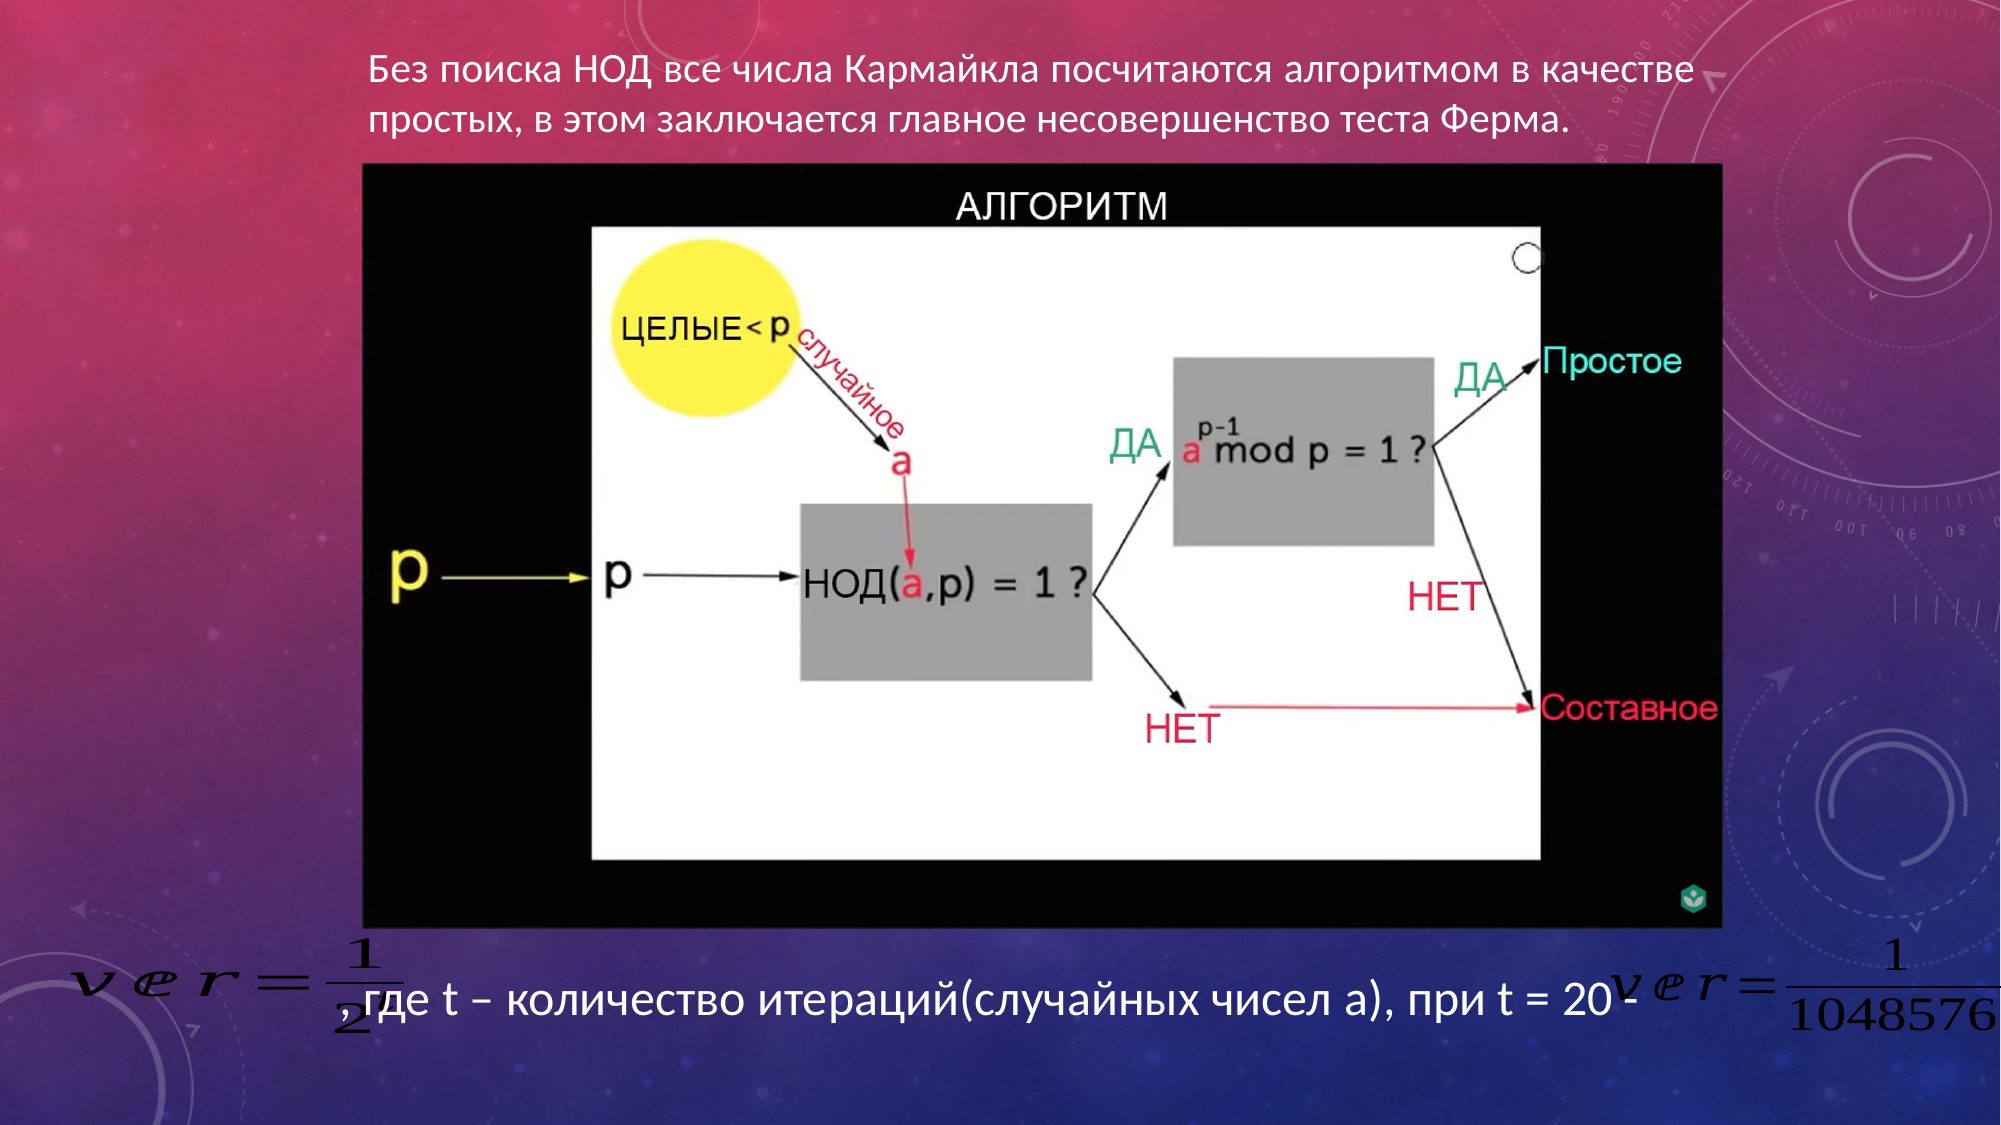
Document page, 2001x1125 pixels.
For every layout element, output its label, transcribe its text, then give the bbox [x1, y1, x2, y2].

text_box Без поиска НОД все числа Кармайкла посчитаются алгоритмом в качестве простых, в этом заключается главное несовершенство теста Ферма. [353, 33, 1722, 148]
picture [0, 0, 2001, 1125]
text_box , где t – количество итераций(случайных чисел a), при t = 20 - [325, 958, 1750, 1033]
